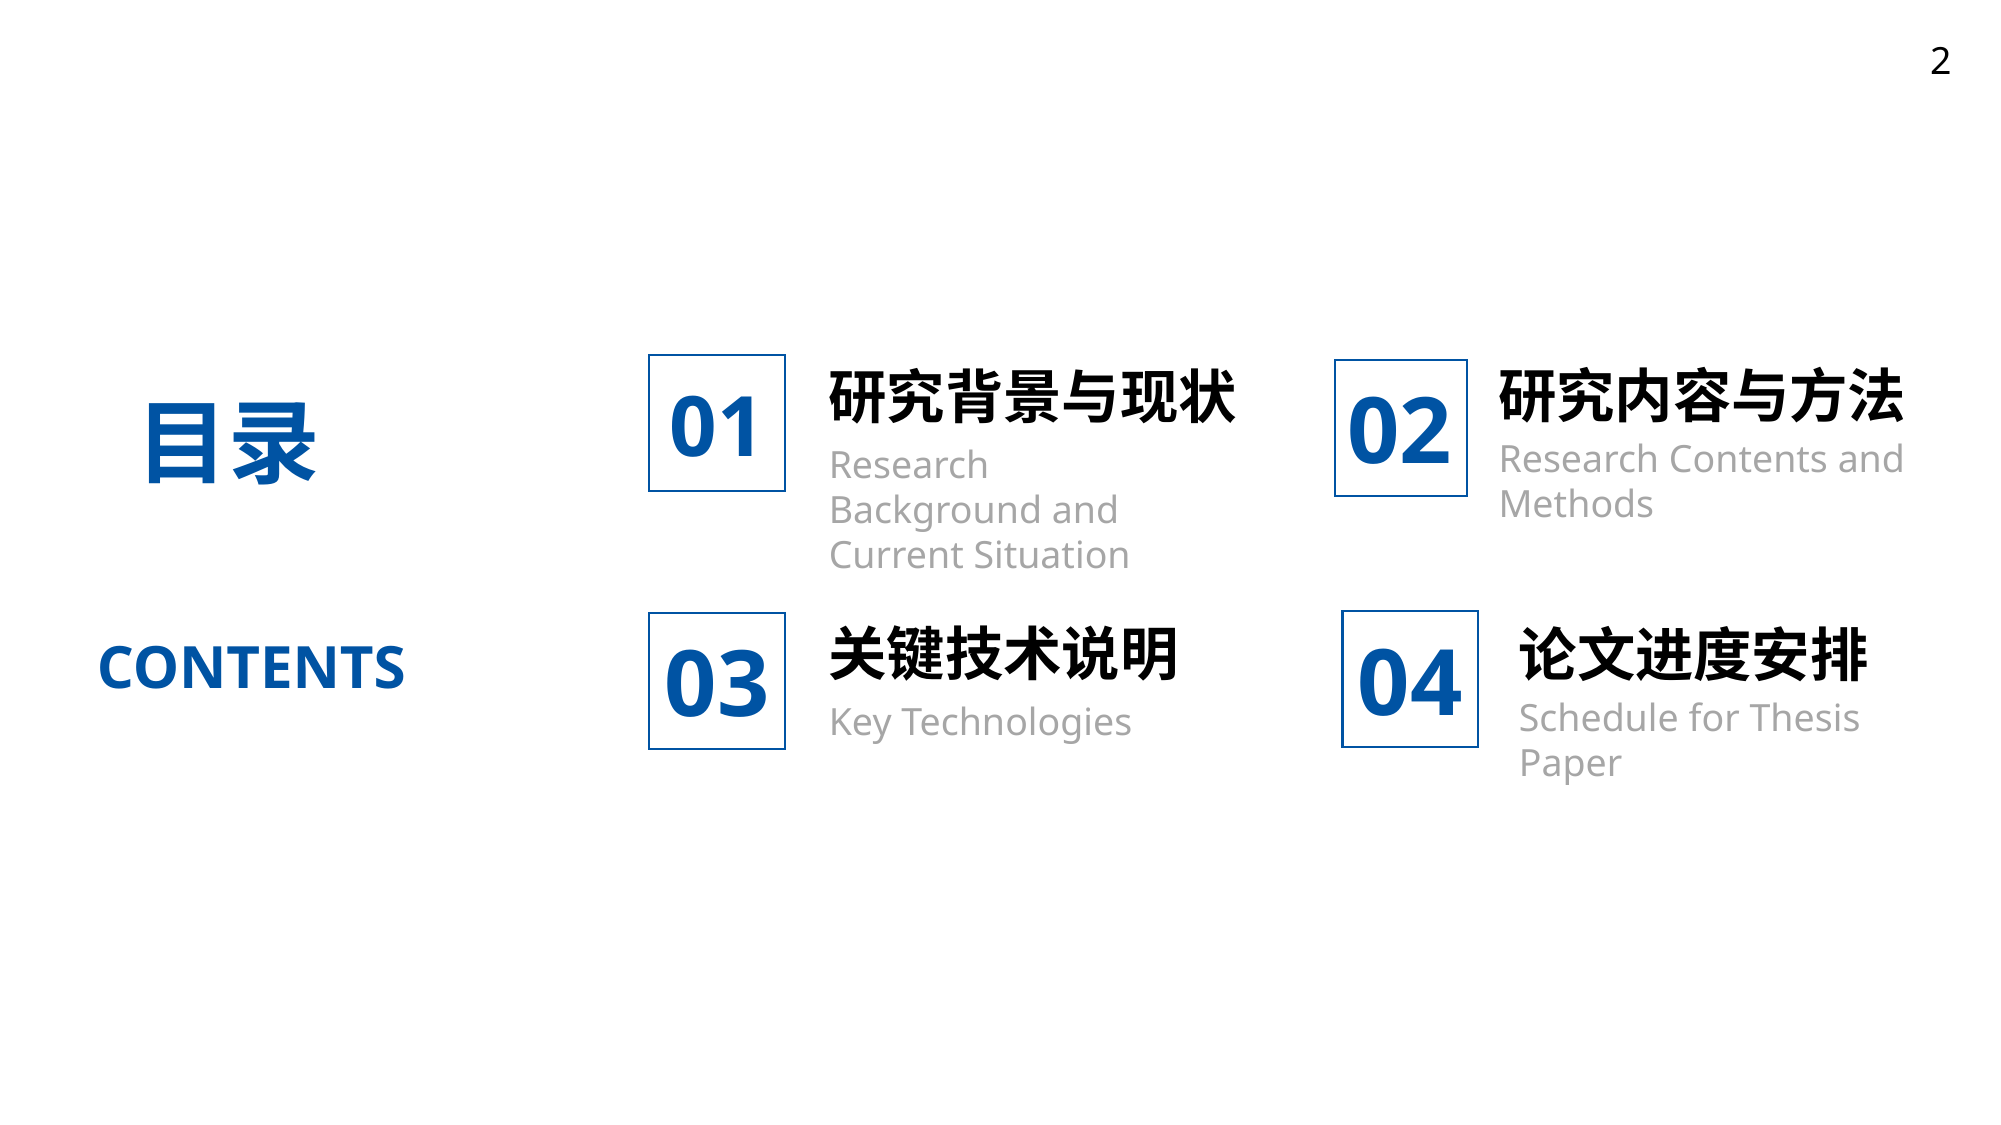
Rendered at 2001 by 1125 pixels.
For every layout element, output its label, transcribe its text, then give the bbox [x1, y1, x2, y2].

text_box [643, 610, 1207, 752]
text_box CONTENTS [53, 622, 421, 708]
text_box 目录 [101, 376, 336, 502]
text_box 2 [1915, 29, 1968, 90]
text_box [1336, 611, 1898, 793]
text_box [649, 352, 1271, 586]
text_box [1317, 352, 1958, 534]
